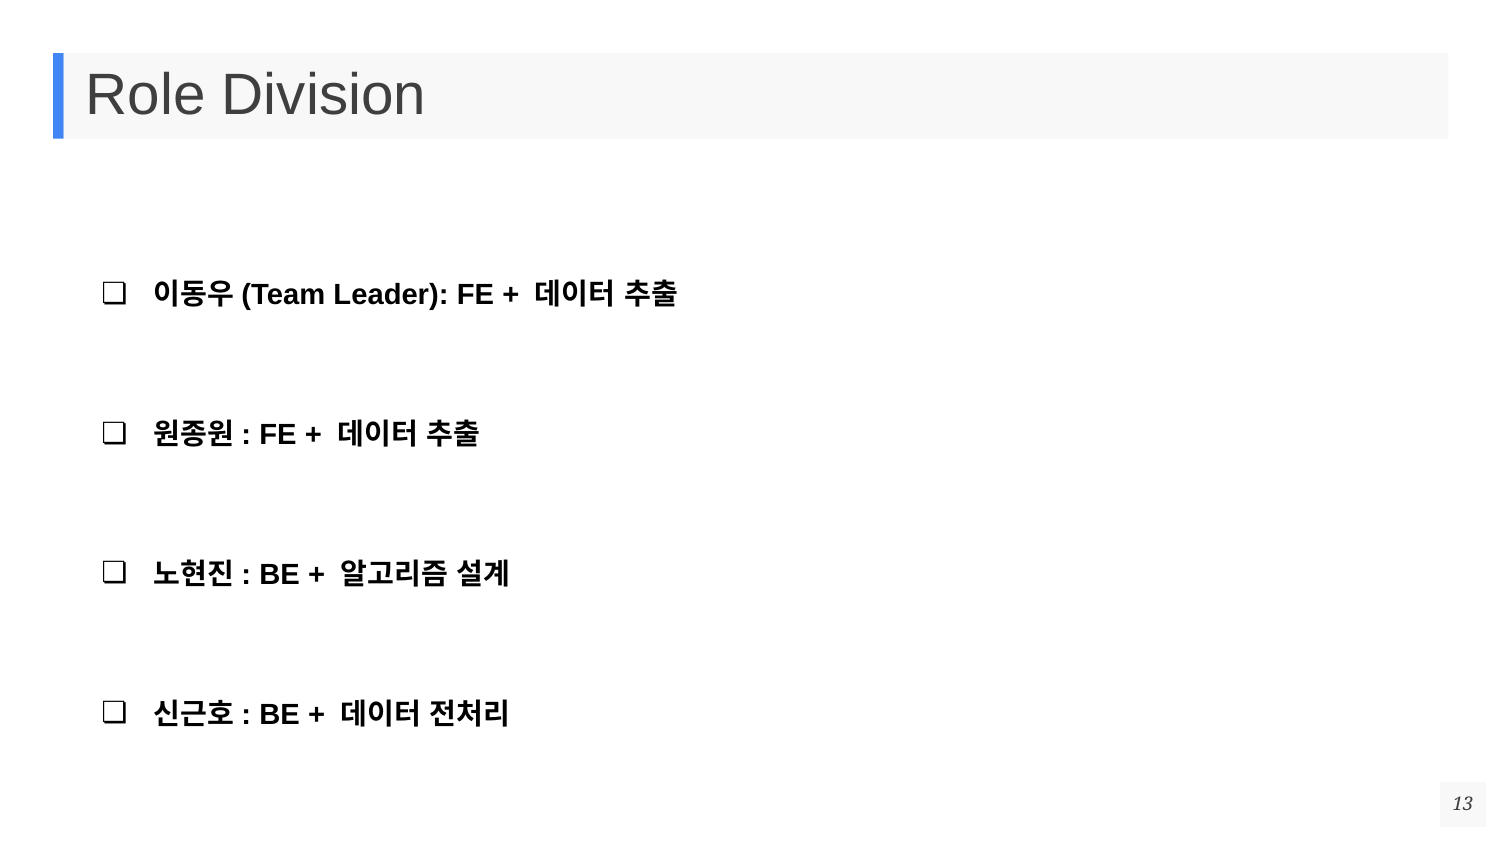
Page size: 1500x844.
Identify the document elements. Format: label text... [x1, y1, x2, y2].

slide_number 13 [1440, 782, 1486, 827]
text_box 이동우(Team Leader): FE + 데이터 추출 원종원: FE + 데이터 추출 노현진: BE + 알고리즘 설계 신근호: BE + 데이터 전처리 [63, 225, 1268, 746]
title Role Division [63, 53, 1449, 139]
